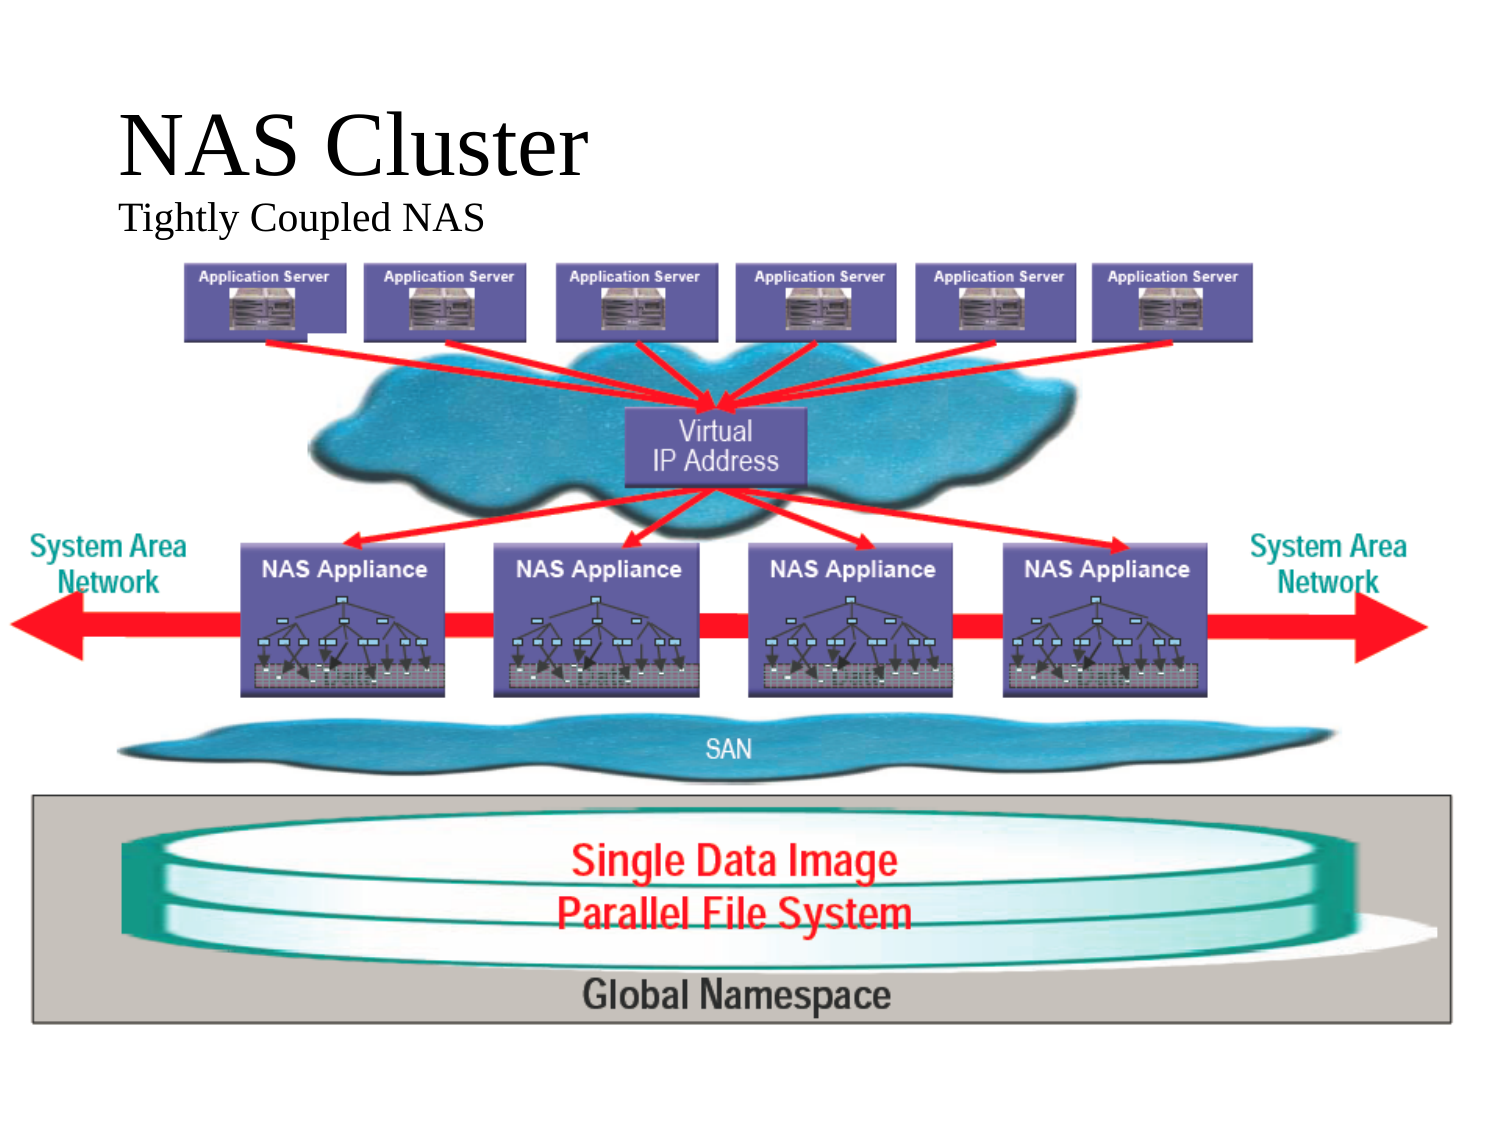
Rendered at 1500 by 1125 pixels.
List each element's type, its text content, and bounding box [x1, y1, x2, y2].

title NAS Cluster Tightly Coupled NAS [103, 59, 1397, 246]
picture [0, 246, 1461, 1042]
